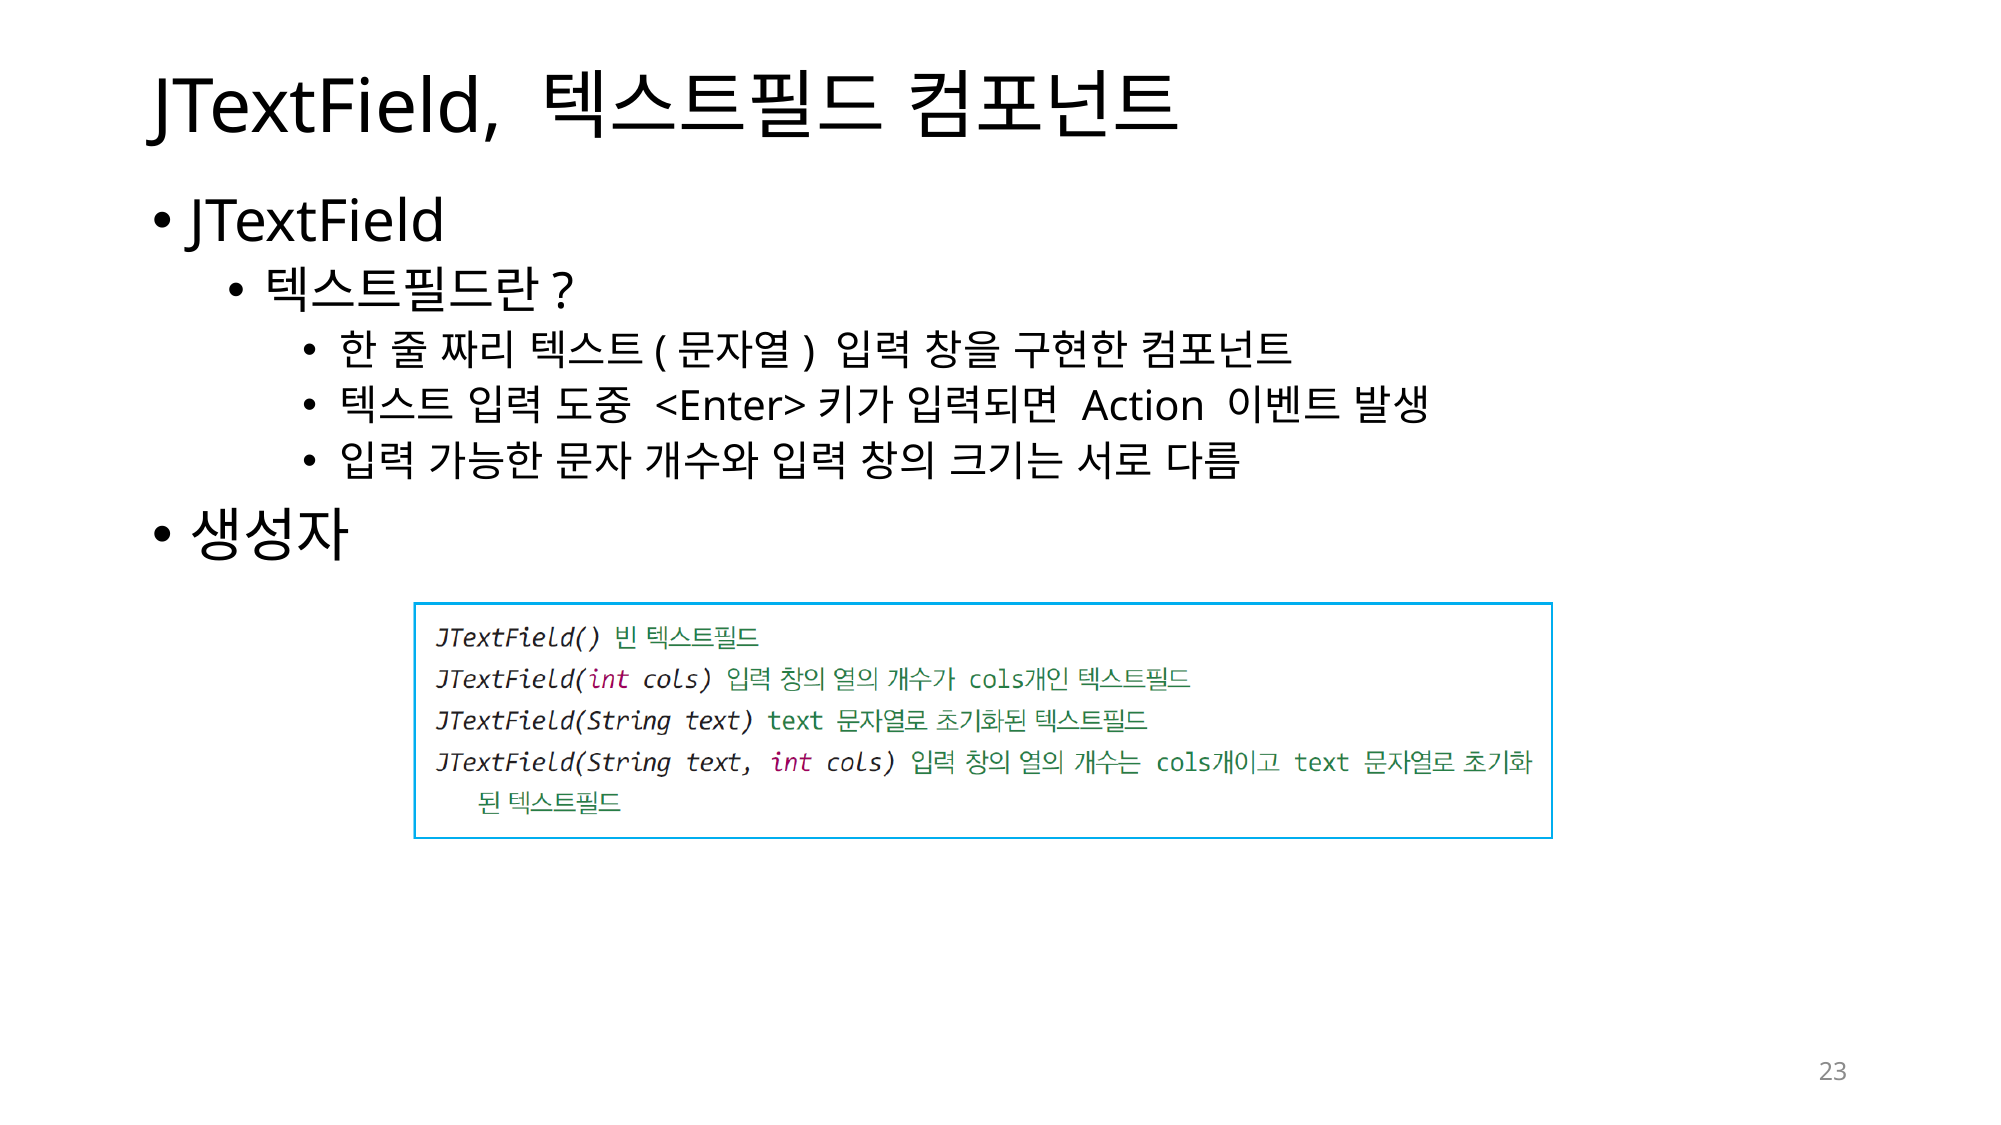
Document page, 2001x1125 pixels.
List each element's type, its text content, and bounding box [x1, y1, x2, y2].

slide_number 23 [1412, 1042, 1863, 1103]
list JTextField 텍스트필드란? 한 줄 짜리 텍스트(문자열) 입력 창을 구현한 컴포넌트 텍스트 입력 도중 <Enter>키가 입력되면 Action 이벤트 발생 입력 가능한 문자 개수와 입력 창의 크기는 서로 다름 생성자 [137, 184, 1863, 898]
picture [409, 597, 1562, 848]
title JTextField, 텍스트필드 컴포넌트 [137, 0, 1863, 184]
